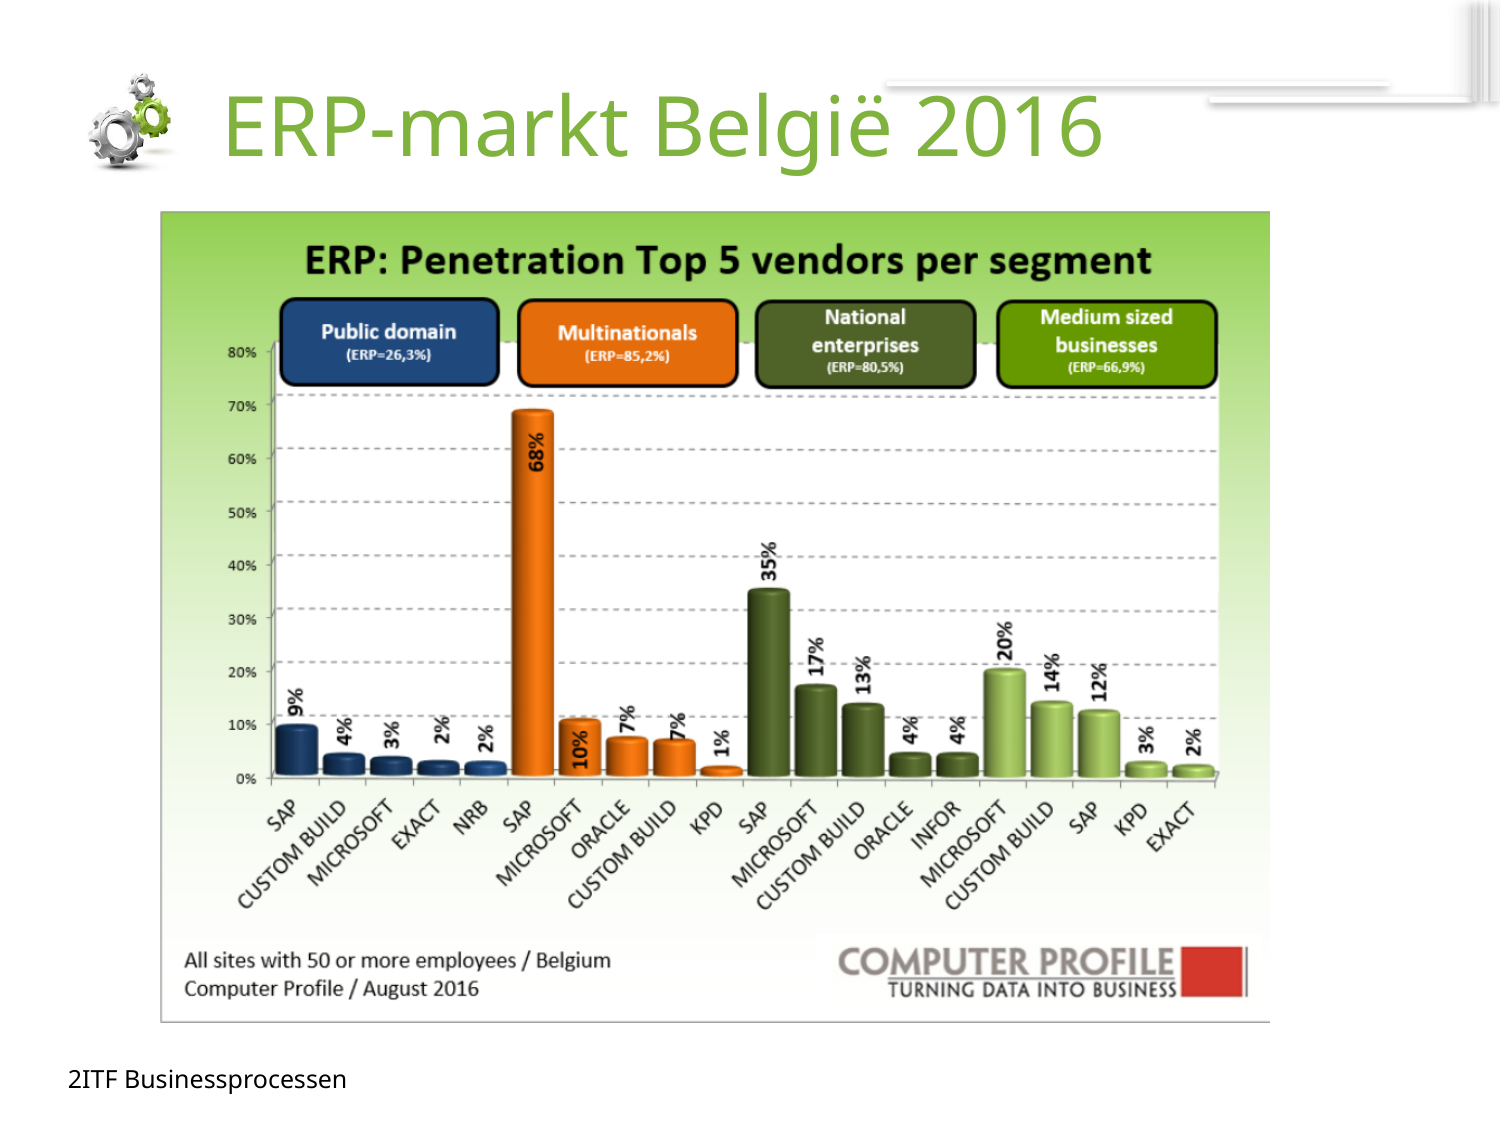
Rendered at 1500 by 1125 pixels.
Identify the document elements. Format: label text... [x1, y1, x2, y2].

picture [159, 209, 1271, 1024]
picture [78, 69, 186, 176]
title ERP-markt België 2016 [206, 35, 1418, 211]
